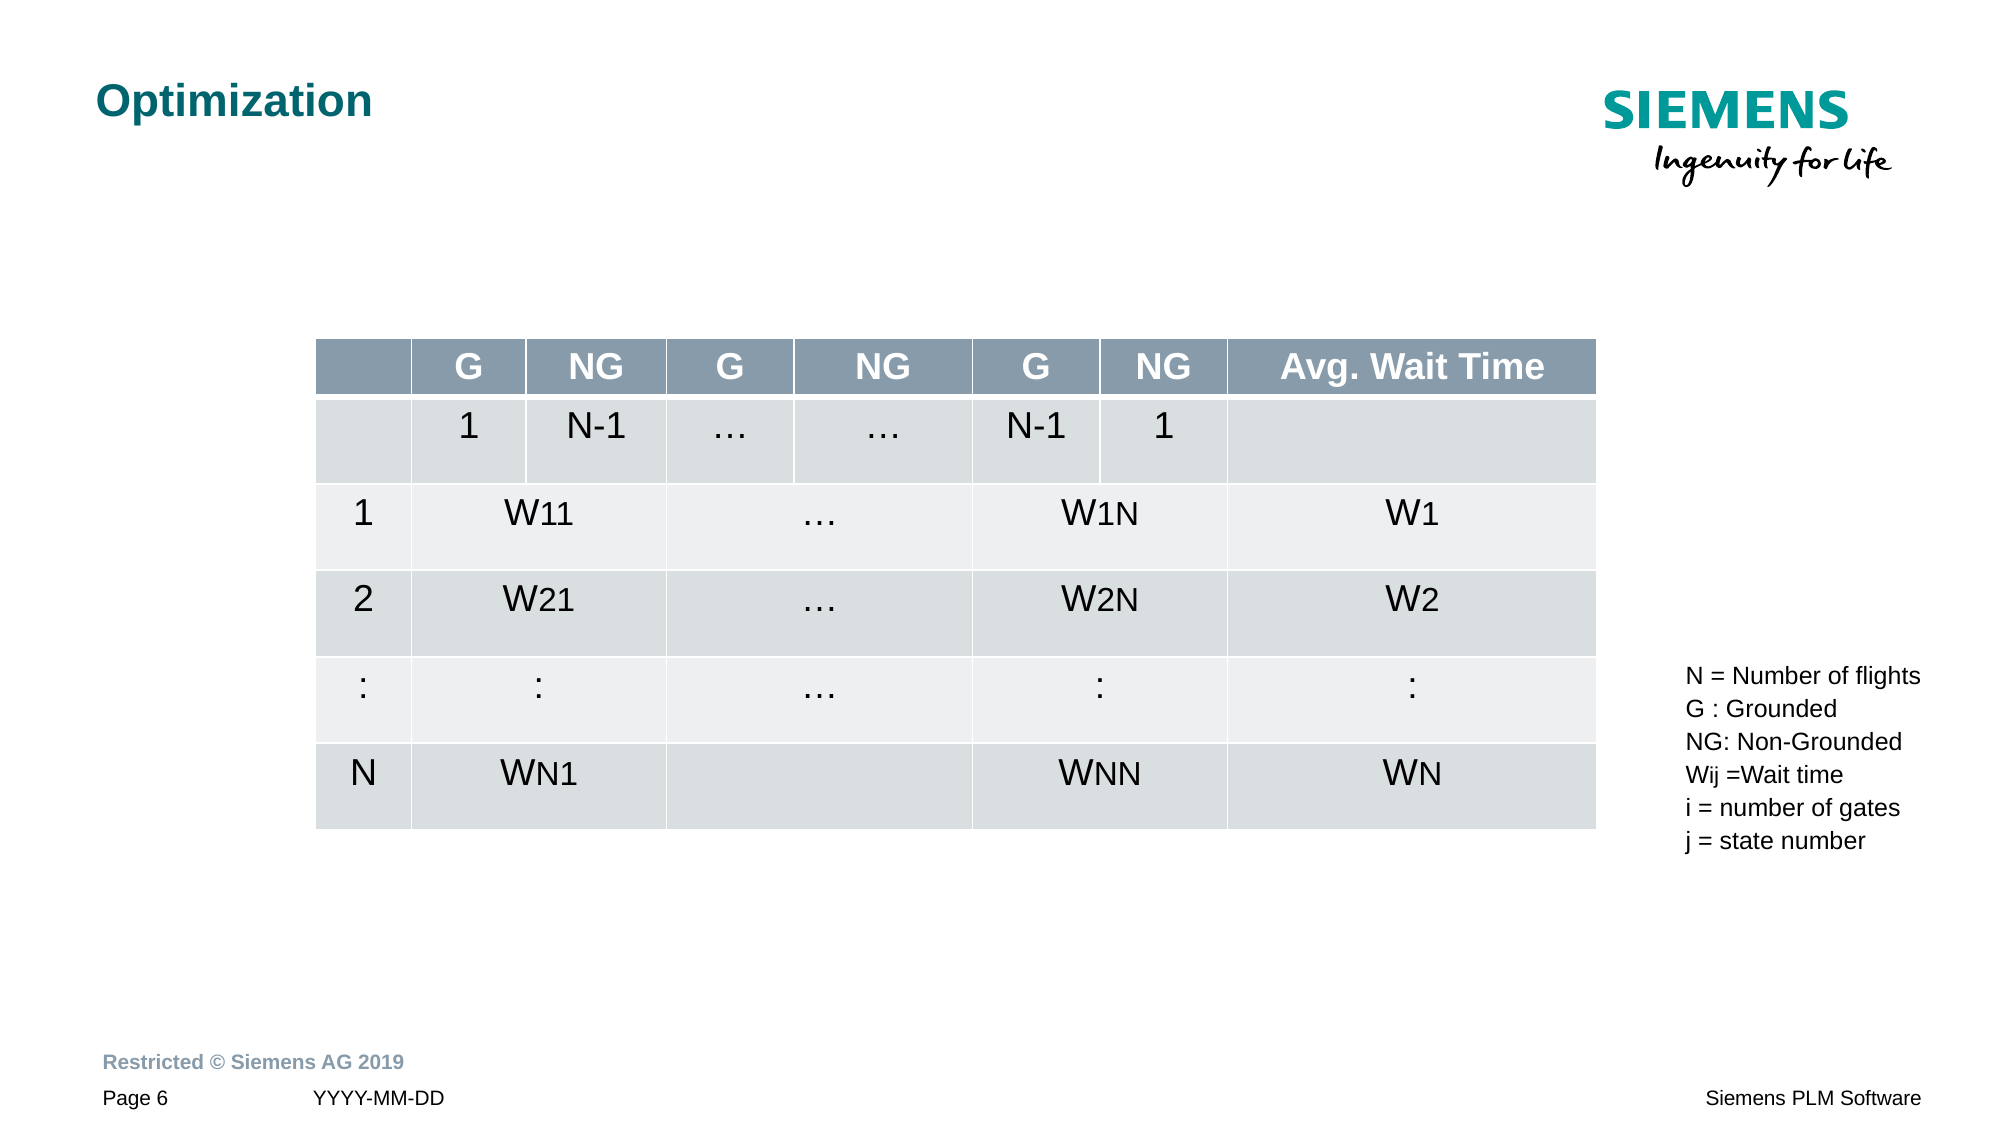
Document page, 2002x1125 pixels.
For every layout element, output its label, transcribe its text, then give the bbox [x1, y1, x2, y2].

table_cell 1 [316, 485, 411, 569]
table_cell WN [1228, 744, 1596, 829]
table_cell : [412, 658, 666, 742]
table_header Avg. Wait Time [1228, 339, 1596, 394]
table_cell … [667, 571, 972, 656]
table_cell WNN [973, 744, 1227, 829]
table_cell 2 [316, 571, 411, 656]
table_cell : [973, 658, 1227, 742]
table_cell … [667, 658, 972, 742]
table_cell [667, 744, 972, 829]
table_header G [412, 339, 525, 394]
table_cell : [316, 658, 411, 742]
table_cell [316, 400, 411, 483]
table_cell W21 [412, 571, 666, 656]
title Optimization [0, 0, 2001, 176]
table_cell N [316, 744, 411, 829]
table_cell W2 [1228, 571, 1596, 656]
table_header NG [527, 339, 666, 394]
table_cell W1 [1228, 485, 1596, 569]
table_cell : [1228, 658, 1596, 742]
table_cell W2N [973, 571, 1227, 656]
table_header G [973, 339, 1099, 394]
table_cell 1 [1101, 400, 1227, 483]
table_cell W11 [412, 485, 666, 569]
table_cell W1N [973, 485, 1227, 569]
table_cell … [667, 400, 793, 483]
table_header NG [1101, 339, 1227, 394]
table_cell [1228, 400, 1596, 483]
table_cell … [795, 400, 972, 483]
table_header NG [795, 339, 972, 394]
table_cell N-1 [527, 400, 666, 483]
table_cell N-1 [973, 400, 1099, 483]
table_cell WN1 [412, 744, 666, 829]
table_cell 1 [412, 400, 525, 483]
text_box N = Number of flights G : Grounded NG: Non-Grounded Wij =Wait time i = number of gates j = state number [1685, 656, 1981, 929]
table_header [316, 339, 411, 394]
table_cell … [667, 485, 972, 569]
table_header G [667, 339, 793, 394]
